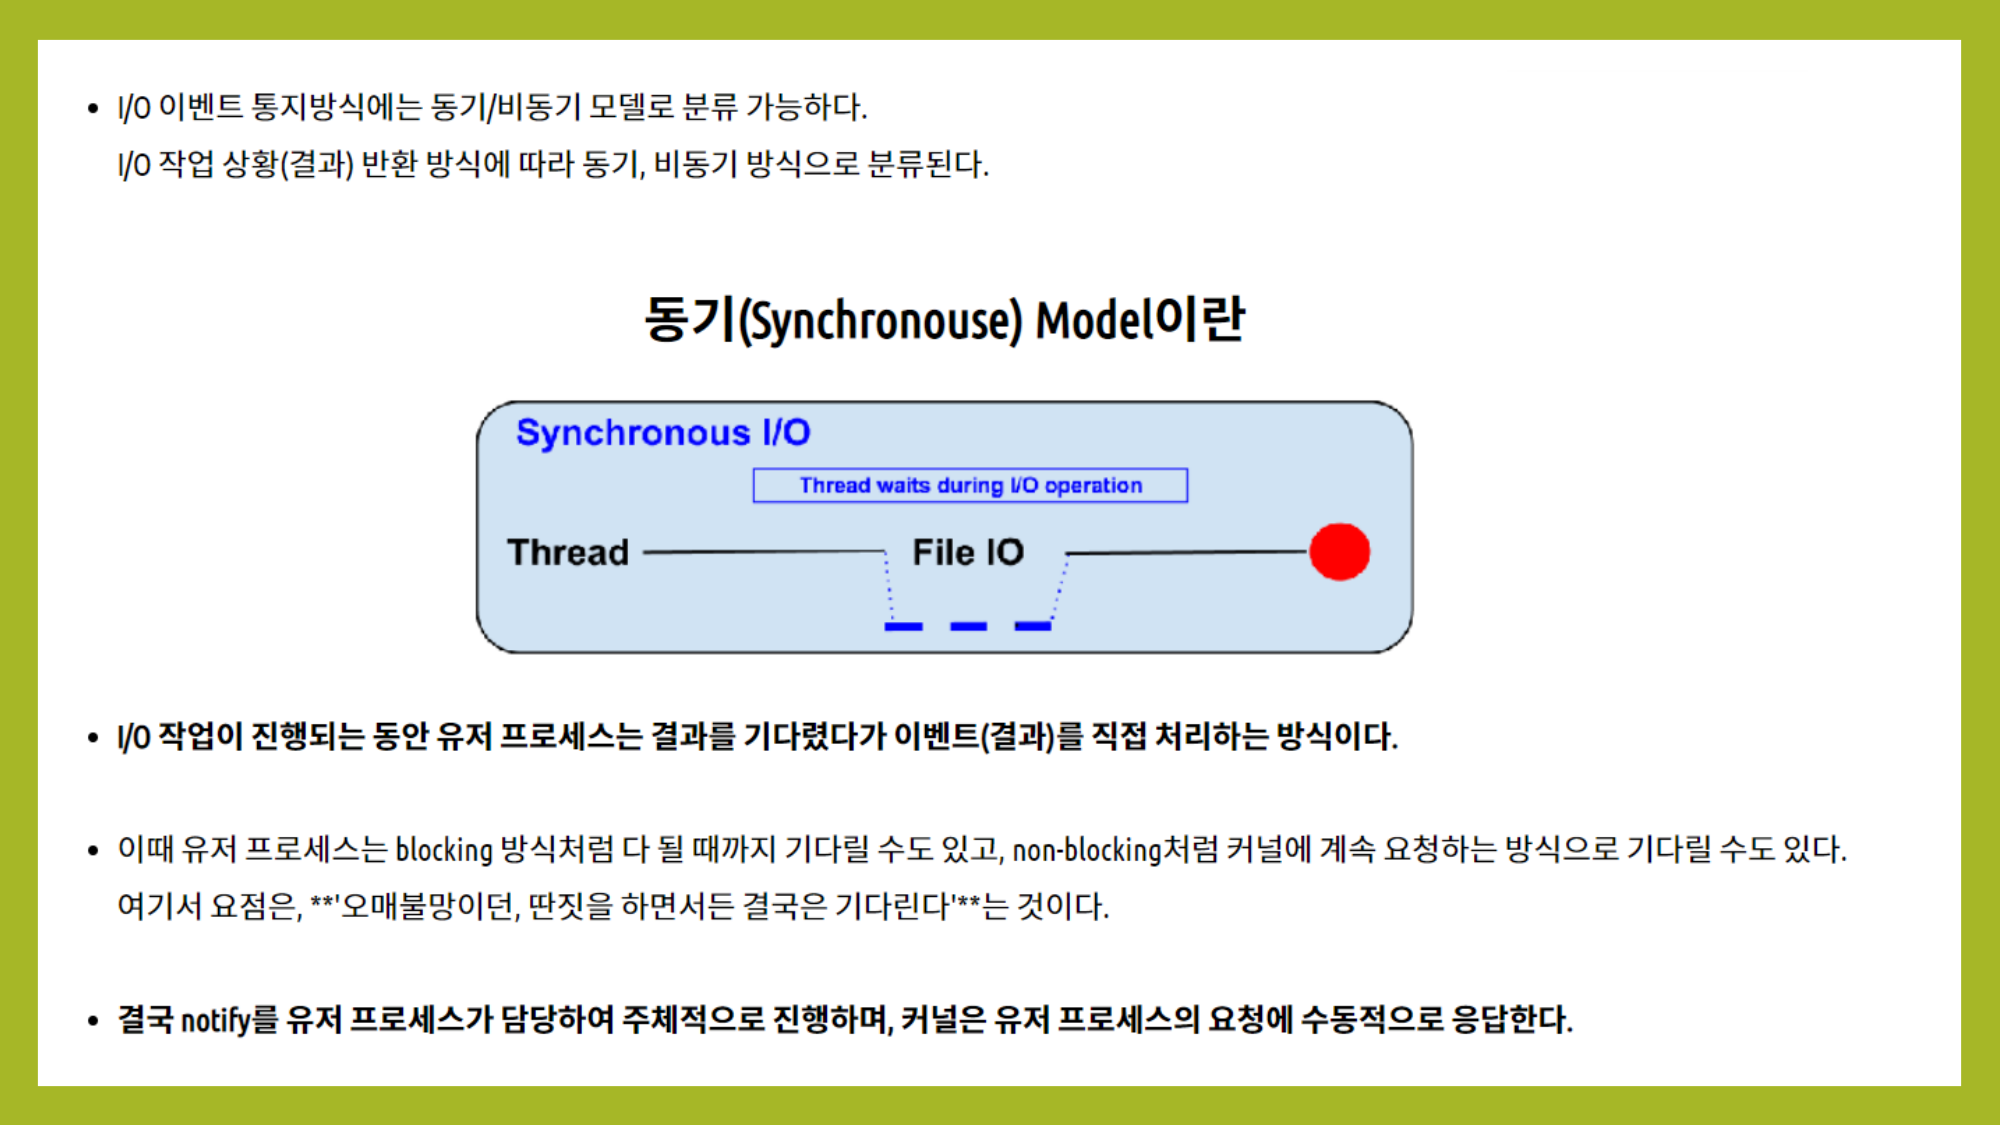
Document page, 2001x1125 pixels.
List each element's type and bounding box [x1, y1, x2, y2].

picture [73, 70, 1870, 1055]
